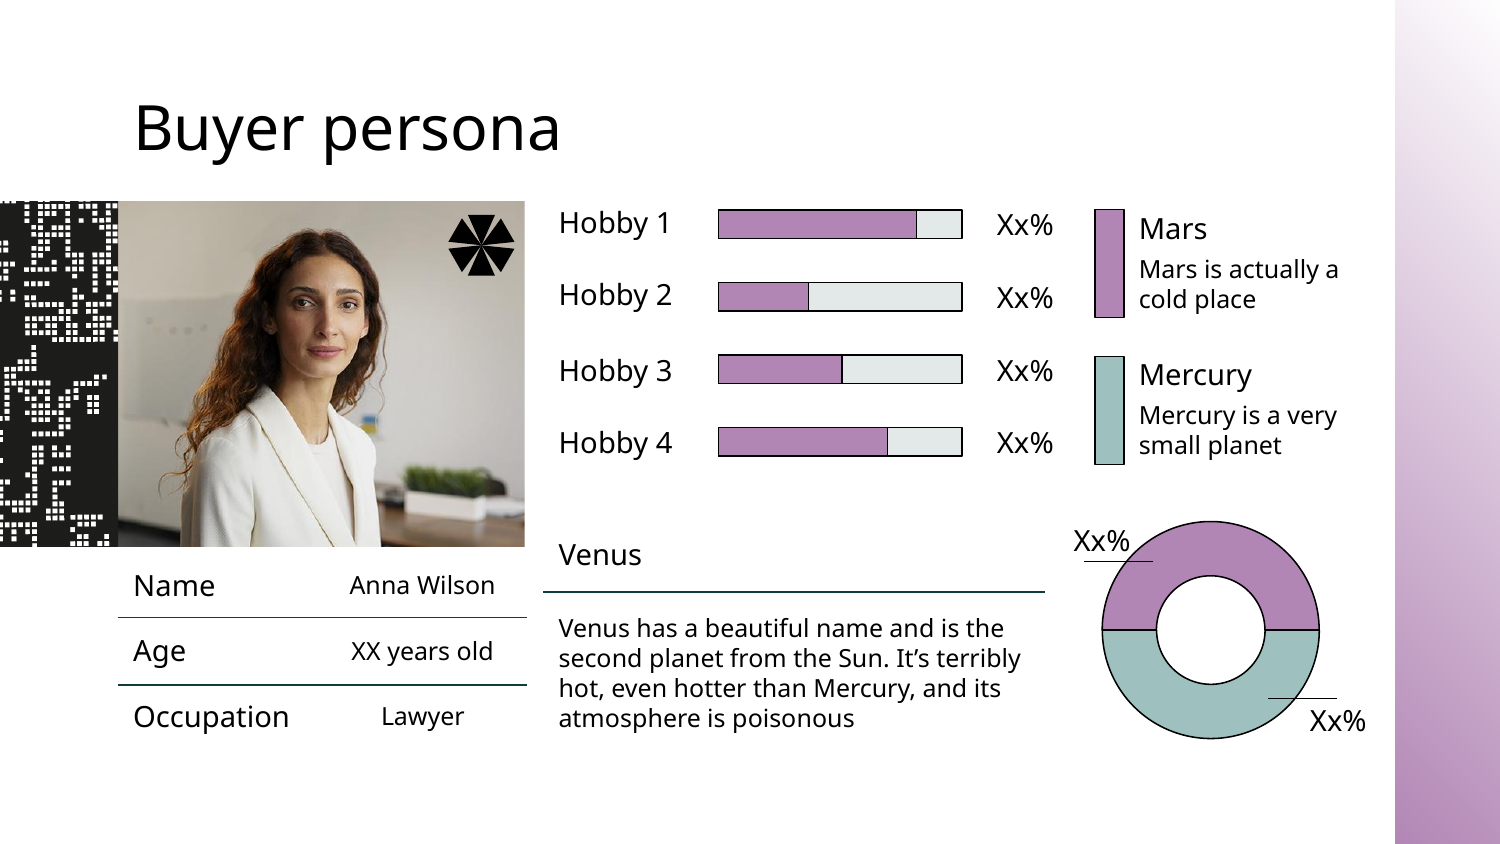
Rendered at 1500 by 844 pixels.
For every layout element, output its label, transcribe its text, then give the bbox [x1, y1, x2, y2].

text_box Xx% [1284, 698, 1382, 741]
title Buyer persona [118, 72, 1382, 167]
text_box Xx% [971, 348, 1069, 391]
text_box XX years old [321, 628, 525, 671]
text_box Venus has a beautiful name and is the second planet from the Sun. It’s terribly hot, even hotter than Mercury, and its atmosphere is poisonous [543, 599, 1044, 751]
text_box [1095, 209, 1123, 318]
text_box [1102, 521, 1320, 631]
text_box [1102, 630, 1320, 739]
text_box [888, 427, 963, 457]
picture [0, 201, 525, 547]
text_box Mars [1123, 209, 1382, 238]
text_box [718, 282, 809, 311]
text_box [917, 209, 963, 239]
text_box Mercury is a very small planet [1123, 384, 1382, 471]
text_box Mars is actually a cold place [1123, 238, 1382, 325]
text_box [843, 354, 963, 384]
text_box Xx% [971, 203, 1069, 246]
text_box Age [118, 628, 321, 671]
text_box Hobby 3 [543, 348, 713, 391]
text_box [1095, 356, 1123, 465]
text_box [809, 282, 963, 311]
text_box Mercury [1123, 355, 1382, 384]
text_box Name [118, 563, 321, 606]
text_box Venus [543, 535, 1044, 587]
text_box Hobby 4 [543, 420, 713, 463]
text_box Hobby 1 [543, 200, 713, 243]
text_box Occupation [118, 694, 321, 737]
text_box [718, 209, 917, 239]
text_box Xx% [971, 420, 1069, 463]
text_box Lawyer [321, 694, 525, 737]
text_box [718, 354, 843, 384]
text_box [448, 214, 515, 276]
text_box Hobby 2 [543, 272, 713, 315]
text_box [718, 427, 888, 457]
text_box Xx% [971, 275, 1069, 318]
text_box Anna Wilson [321, 563, 525, 606]
text_box Xx% [1043, 518, 1146, 561]
